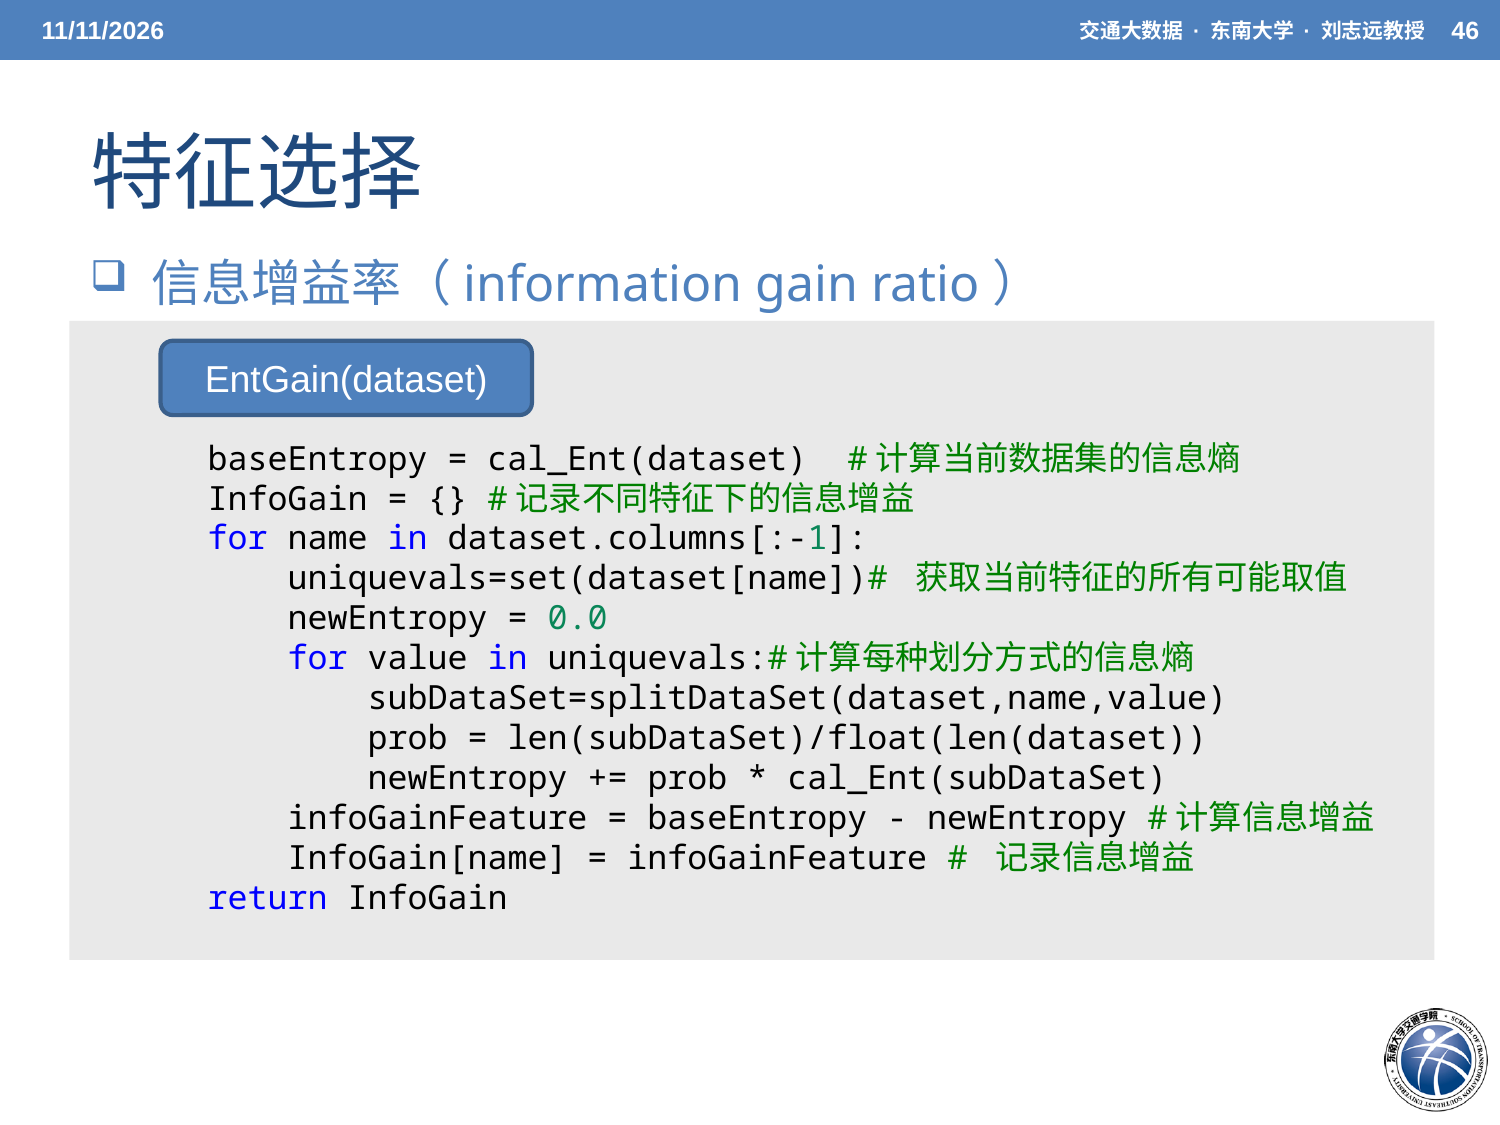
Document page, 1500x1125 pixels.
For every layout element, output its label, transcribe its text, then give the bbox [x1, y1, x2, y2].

text_box 信息增益率（information gain ratio） [74, 214, 1408, 319]
footer 交通大数据 · 东南大学 · 刘志远教授 [647, 2, 1436, 58]
title 特征选择 [75, 87, 1425, 250]
slide_number 46 [1436, 2, 1500, 58]
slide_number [26, 2, 502, 58]
text_box EntGain(dataset) [158, 338, 535, 418]
text_box [67, 319, 1436, 962]
picture [1384, 1008, 1489, 1112]
text_box baseEntropy = cal_Ent(dataset) #计算当前数据集的信息熵 InfoGain = {} #记录不同特征下的信息增益 for name in dataset.columns[:-1]: uniquevals=set(dataset[name])# 获取当前特征的所有可能取值 newEntropy = 0.0 for value in uniquevals:#计算每种划分方式的信息熵 subDataSet=splitDataSet(dataset,name,value) prob = len(subDataSet)/float(len(dataset)) newEntropy += prob * cal_Ent(subDataSet) infoGainFeature = baseEntropy - newEntropy #计算信息增益 InfoGain[name] = infoGainFeature # 记录信息增益 return InfoGain [112, 429, 1408, 924]
